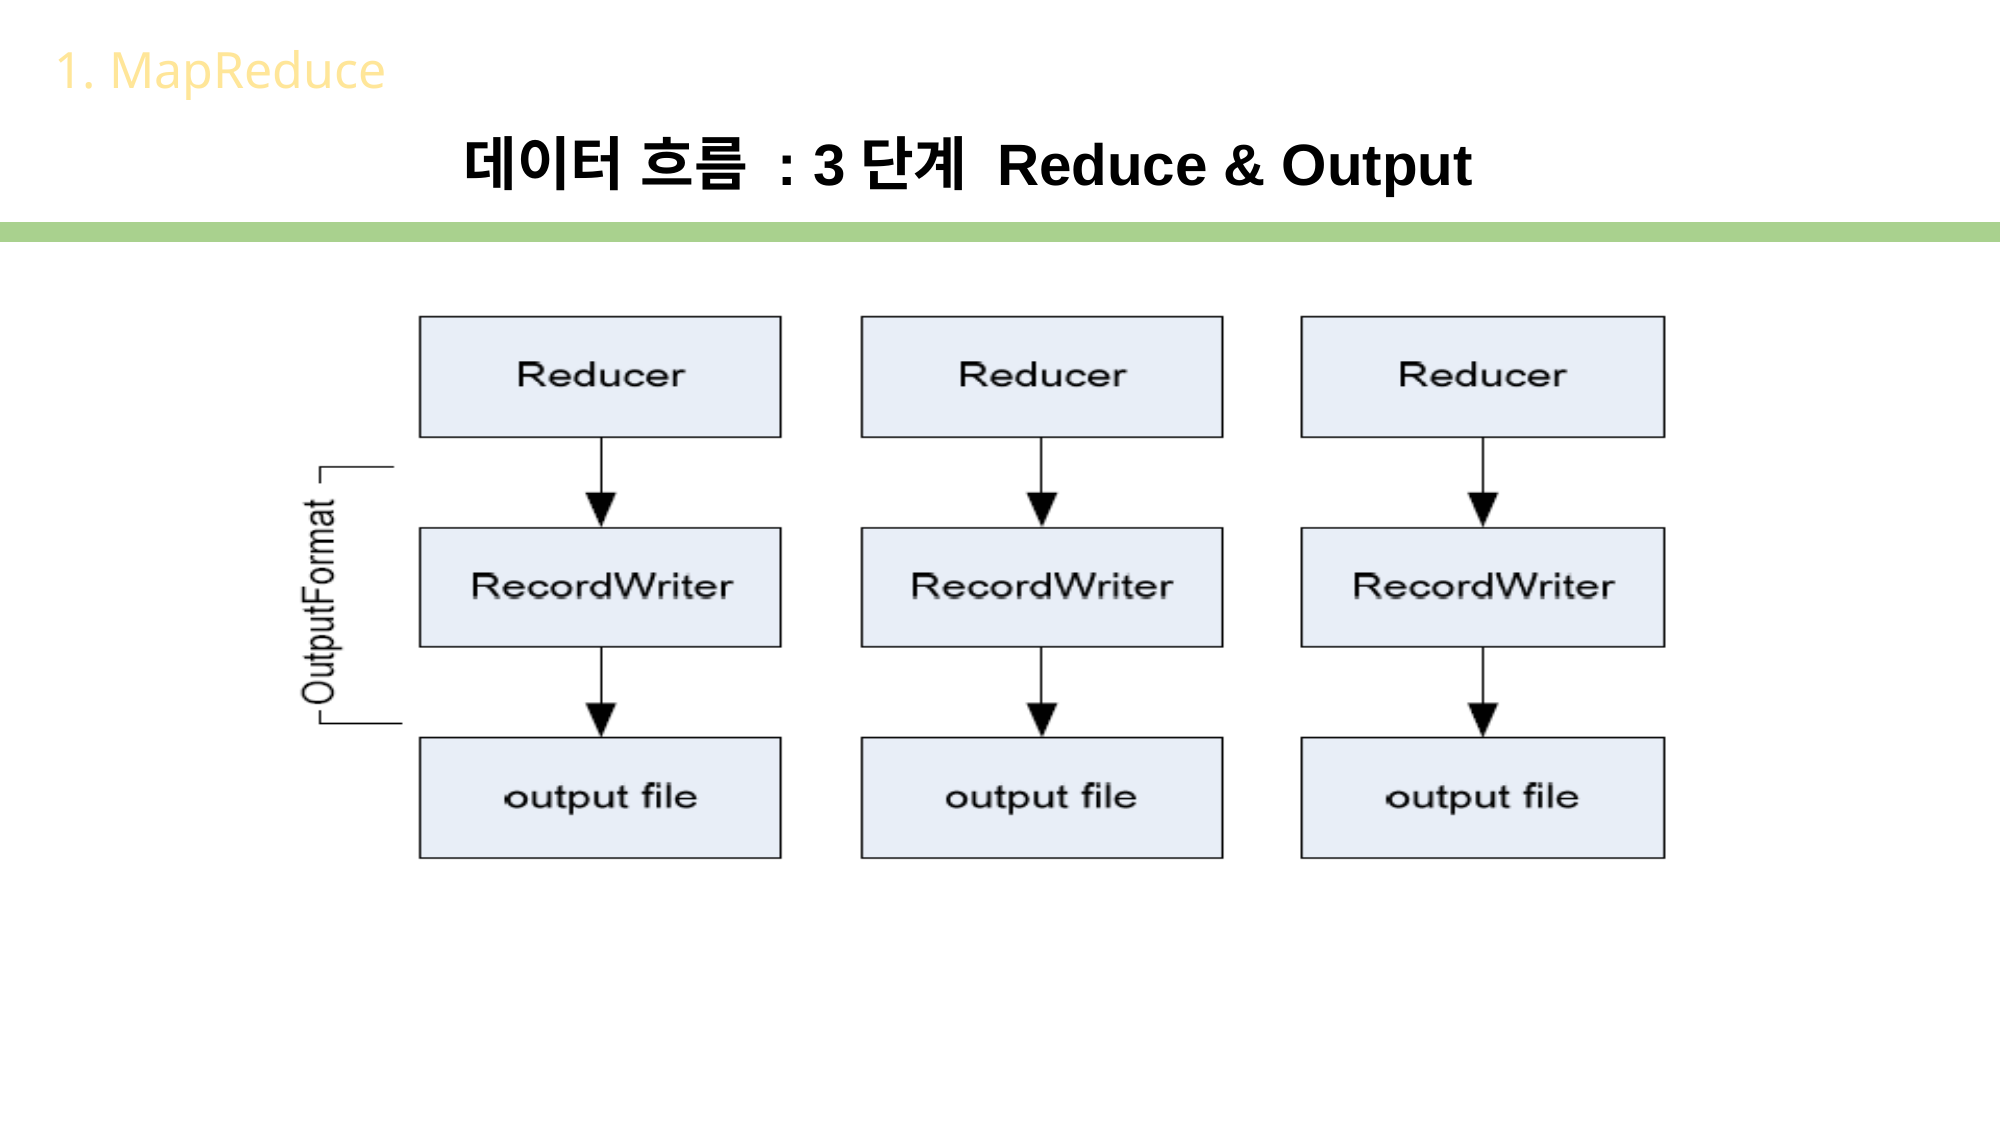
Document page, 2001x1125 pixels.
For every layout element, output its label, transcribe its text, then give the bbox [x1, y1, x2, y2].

picture [282, 299, 1718, 917]
subtitle 데이터 흐름 : 3단계 Reduce & Output [228, 113, 1709, 220]
title 1. MapReduce [39, 19, 1757, 126]
